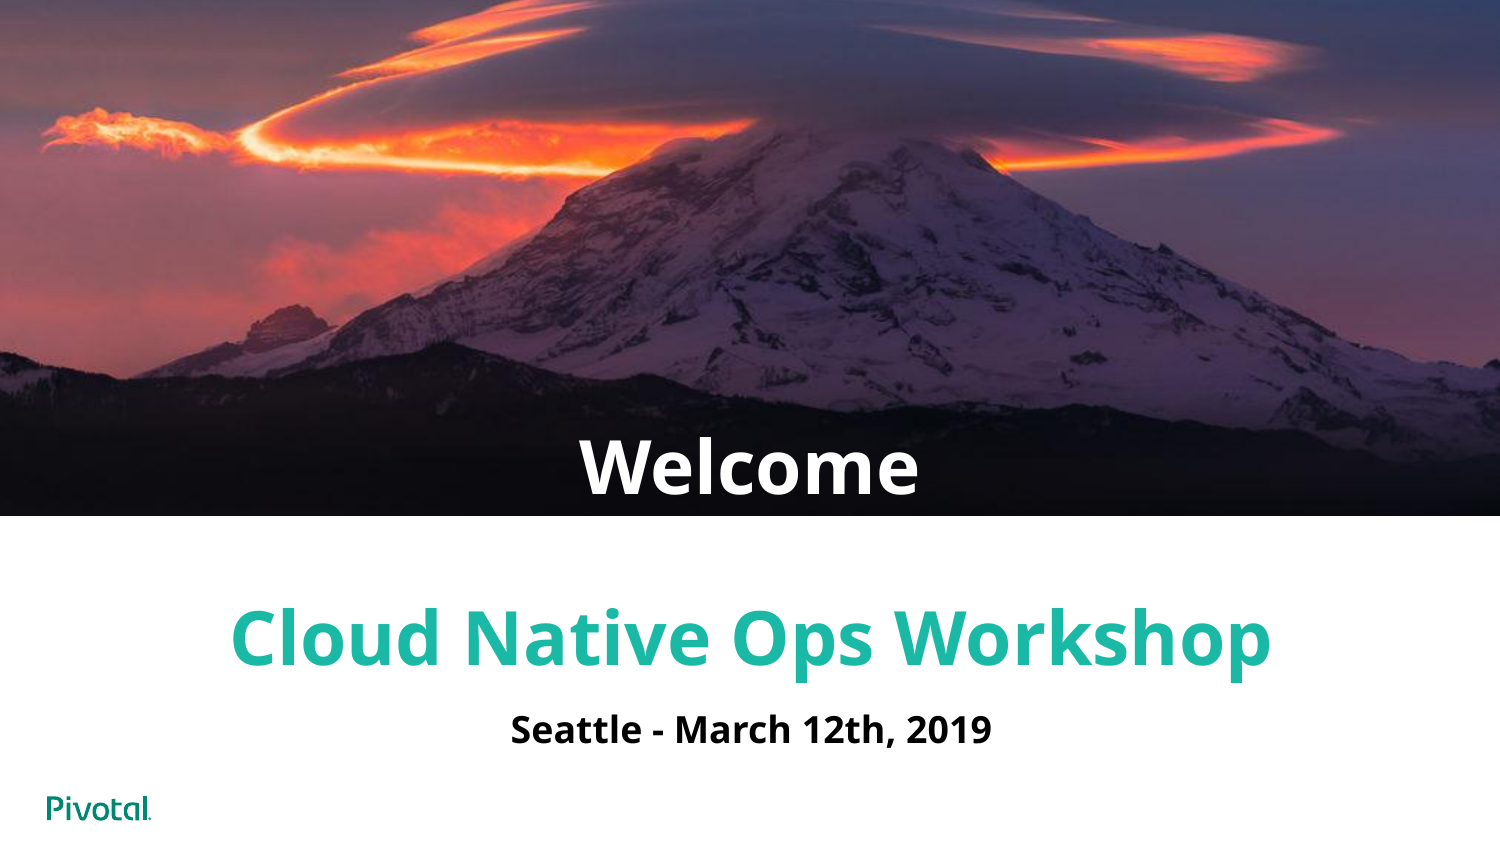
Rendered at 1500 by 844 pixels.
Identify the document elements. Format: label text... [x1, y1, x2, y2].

list Cloud Native Ops Workshop Seattle - March 12th, 2019 [150, 566, 1354, 792]
picture [0, 0, 1500, 516]
